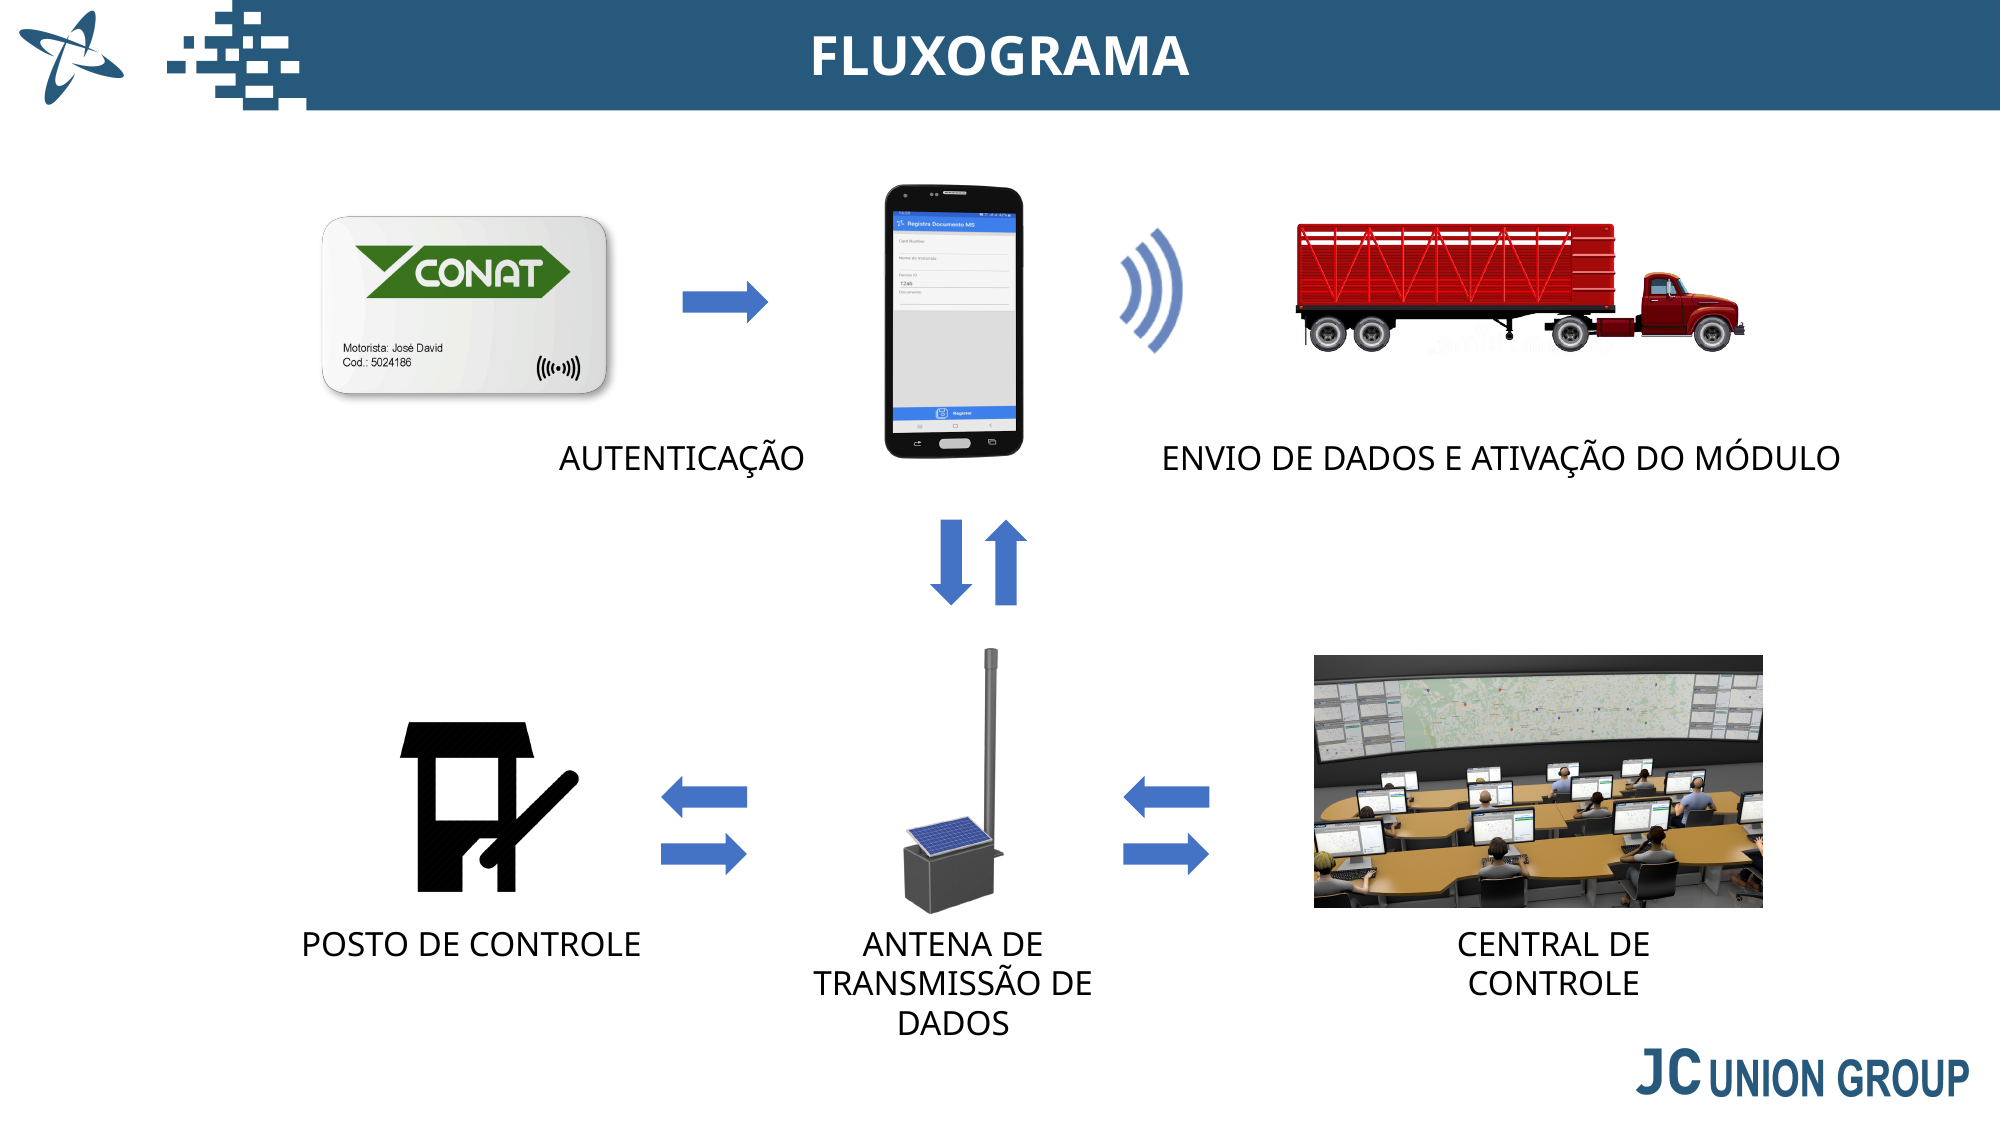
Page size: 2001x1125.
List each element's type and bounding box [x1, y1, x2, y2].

text_box [276, 655, 1763, 1012]
picture [0, 0, 2000, 1125]
